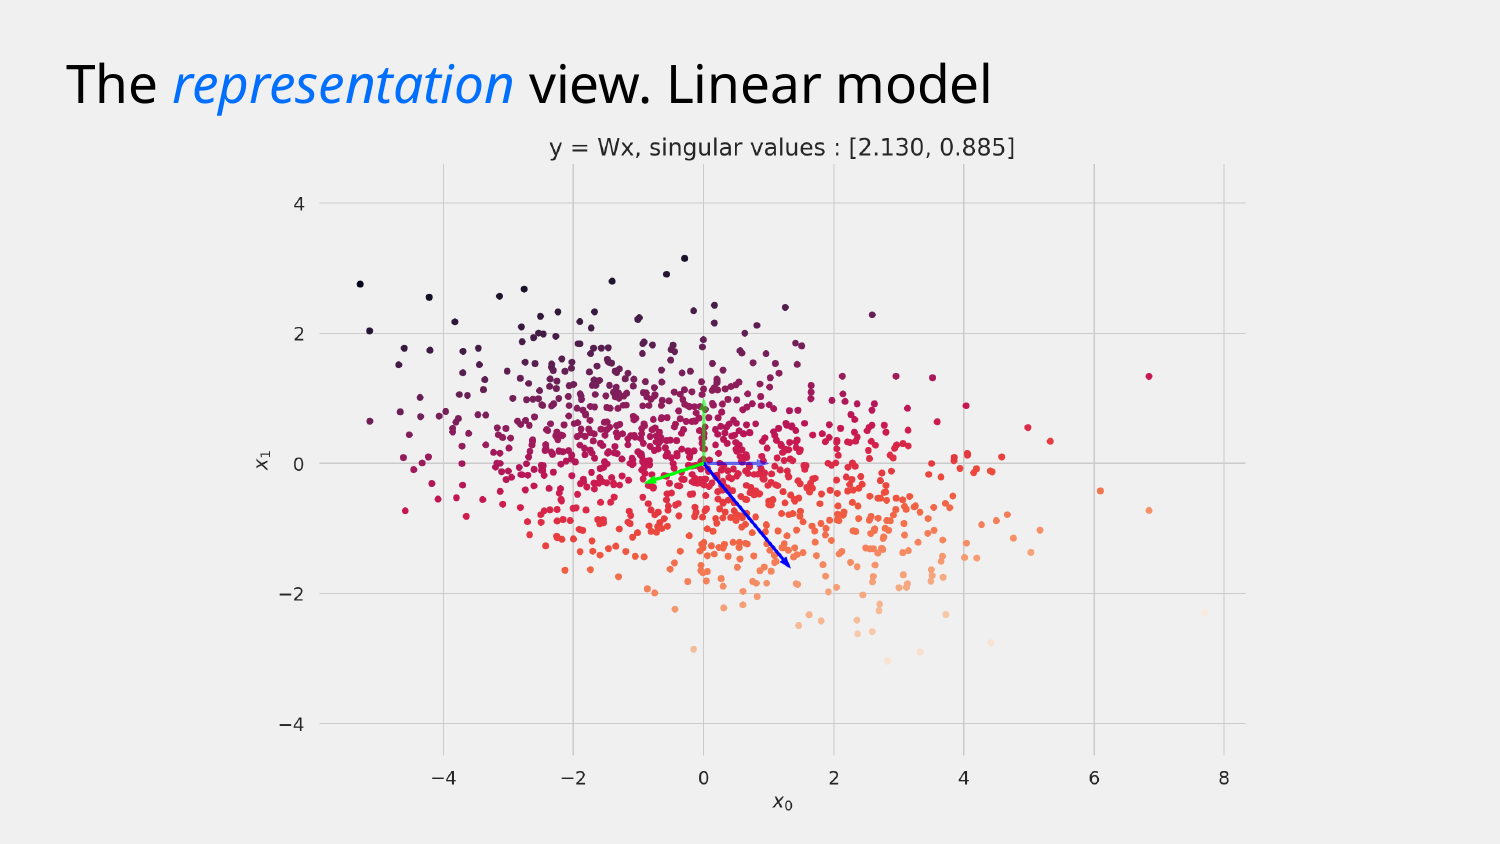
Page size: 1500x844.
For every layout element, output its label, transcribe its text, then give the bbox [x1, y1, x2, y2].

title The representation view. Linear model [51, 35, 1449, 130]
picture [245, 129, 1255, 820]
